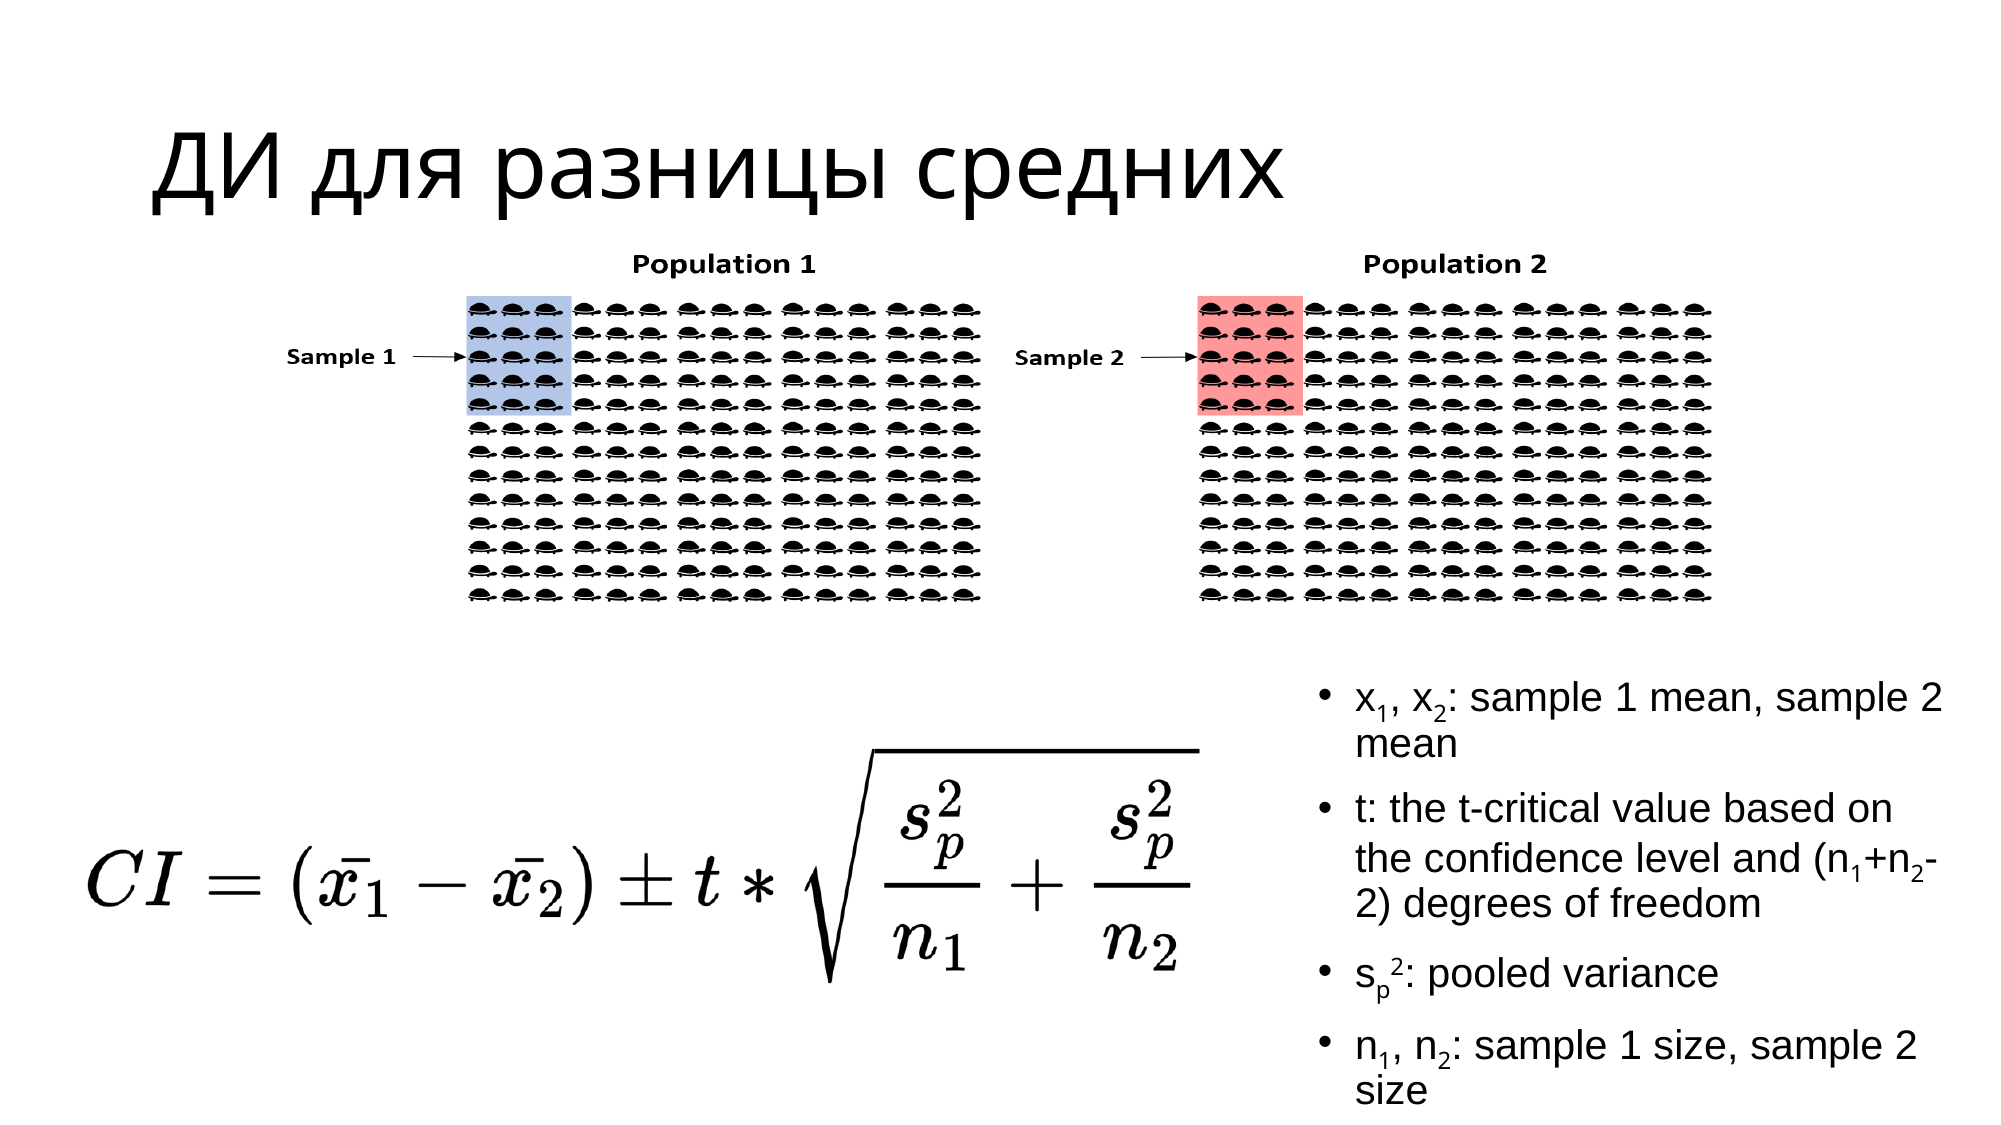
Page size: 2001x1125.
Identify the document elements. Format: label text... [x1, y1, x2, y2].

picture [282, 220, 1718, 605]
title ДИ для разницы средних [137, 59, 1863, 278]
picture [0, 685, 1275, 1079]
list x1, x2: sample 1 mean, sample 2 mean t: the t-critical value based on the confidence level and (n1+n2-2) degrees of freedom sp2: pooled variance n1, n2: sample 1 size, sample 2 size [1302, 663, 1972, 1125]
